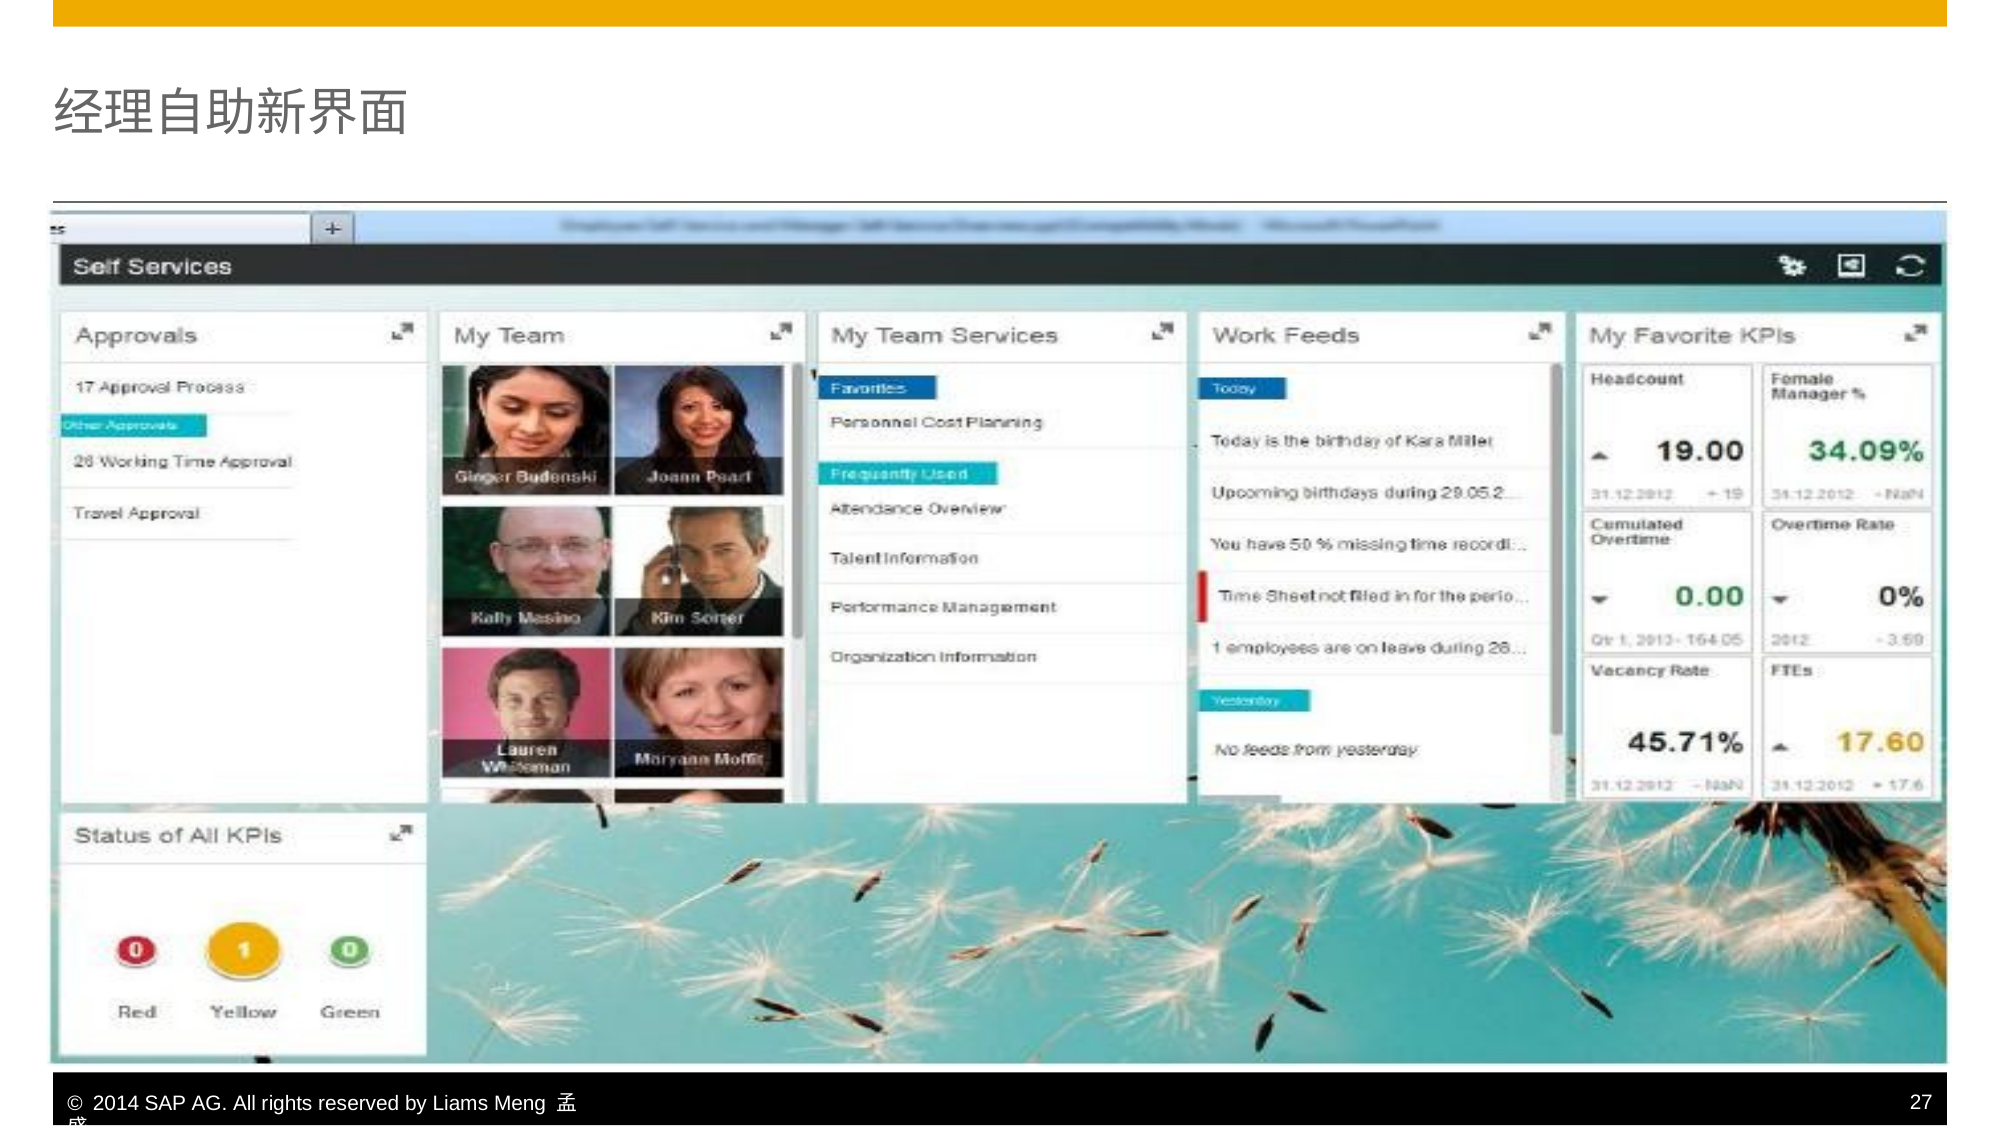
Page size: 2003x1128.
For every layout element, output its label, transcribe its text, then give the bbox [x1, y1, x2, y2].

text_box 经理自助新界面 [51, 85, 476, 148]
text_box [46, 203, 1953, 1066]
text_box © 2014 SAP AG. All rights reserved by Liams Meng 孟盛. [65, 1089, 607, 1116]
text_box 27 [1907, 1090, 1941, 1116]
text_box [53, 0, 1947, 27]
text_box [53, 1072, 1947, 1126]
